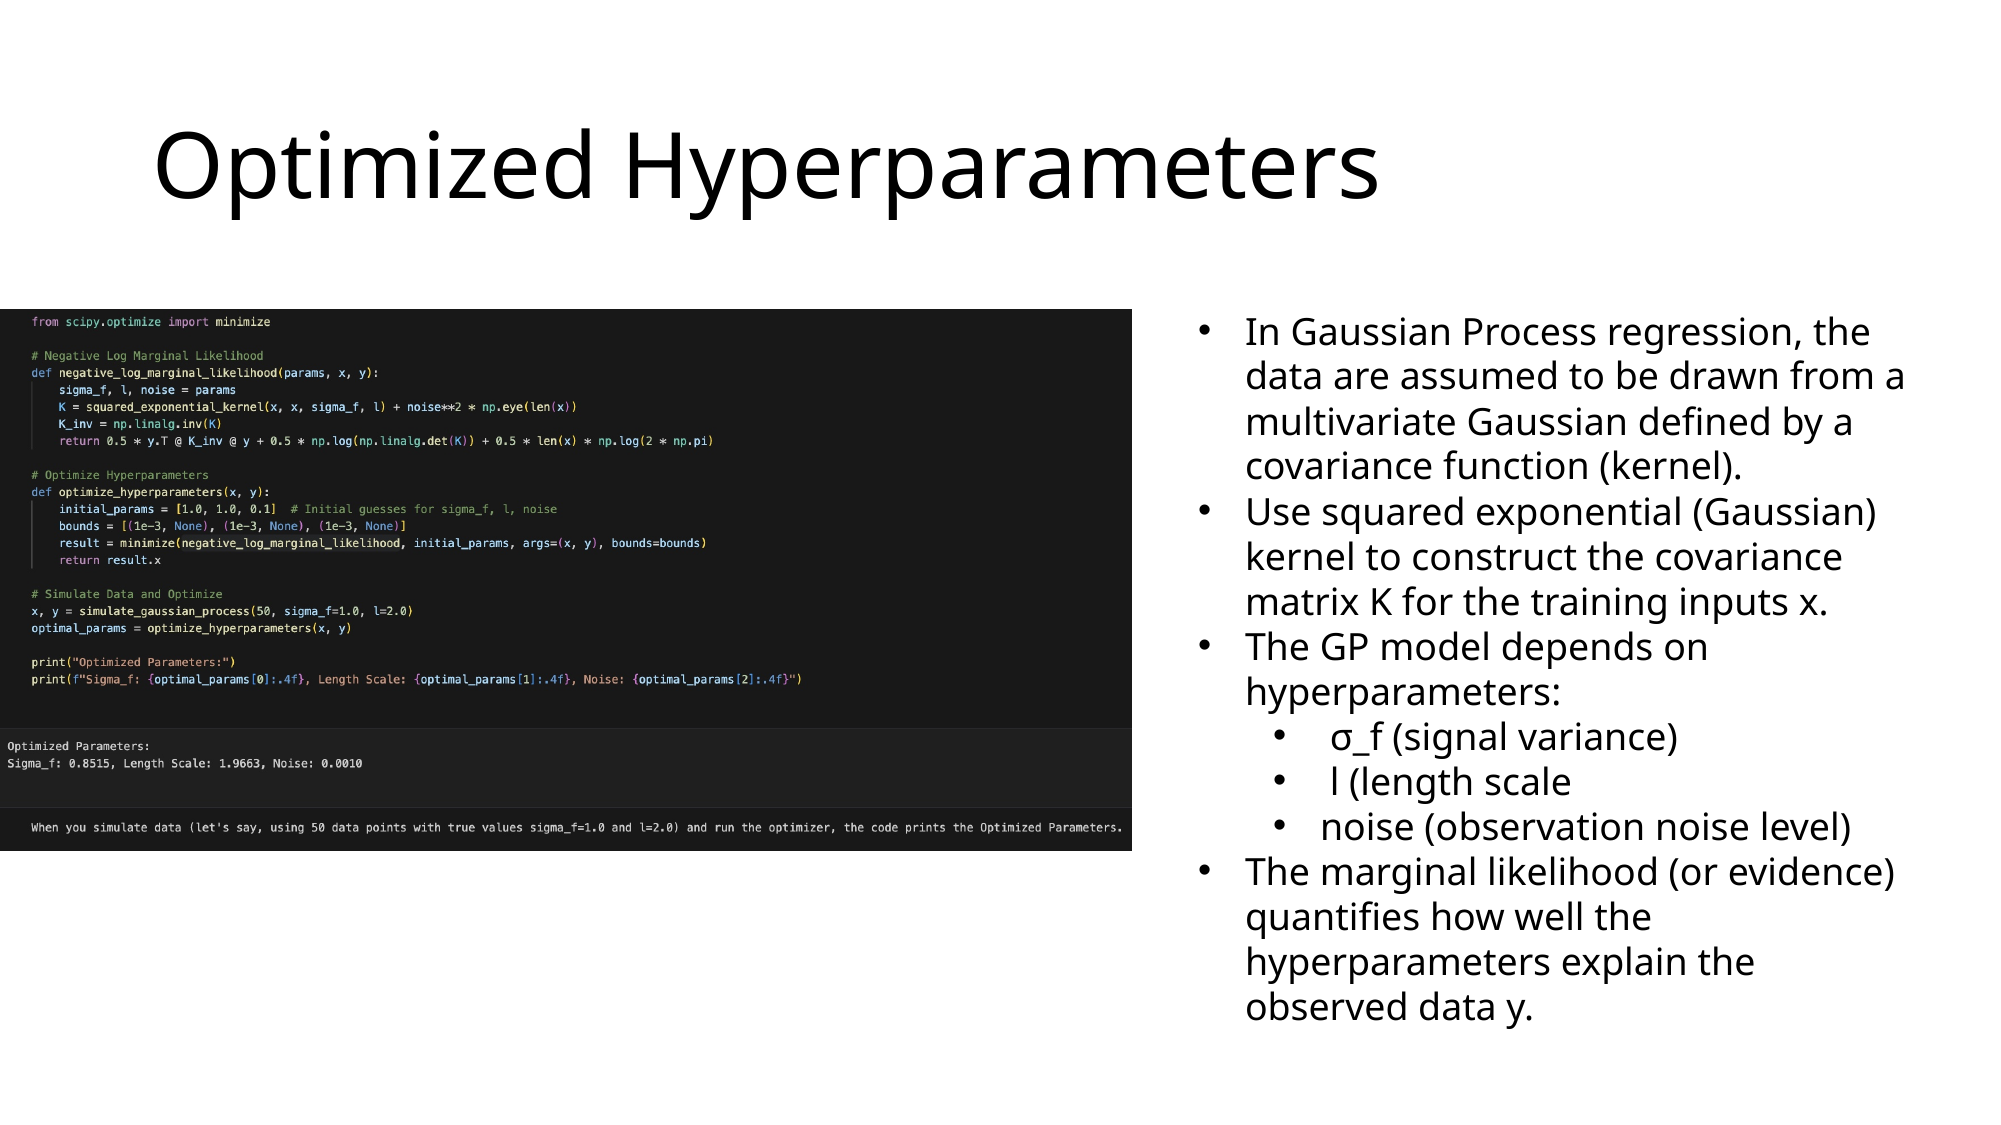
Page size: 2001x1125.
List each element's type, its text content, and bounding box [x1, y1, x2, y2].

title Optimized Hyperparameters [137, 59, 1863, 278]
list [0, 309, 1133, 852]
text_box In Gaussian Process regression, the data are assumed to be drawn from a multivariate Gaussian defined by a covariance function (kernel). Use squared exponential (Gaussian) kernel to construct the covariance matrix K for the training inputs x. The GP model depends on hyperparameters: σ_f (signal variance) l (length scale noise (observation noise level) The marginal likelihood (or evidence) quantifies how well the hyperparameters explain the observed data y. [1183, 300, 1938, 1035]
